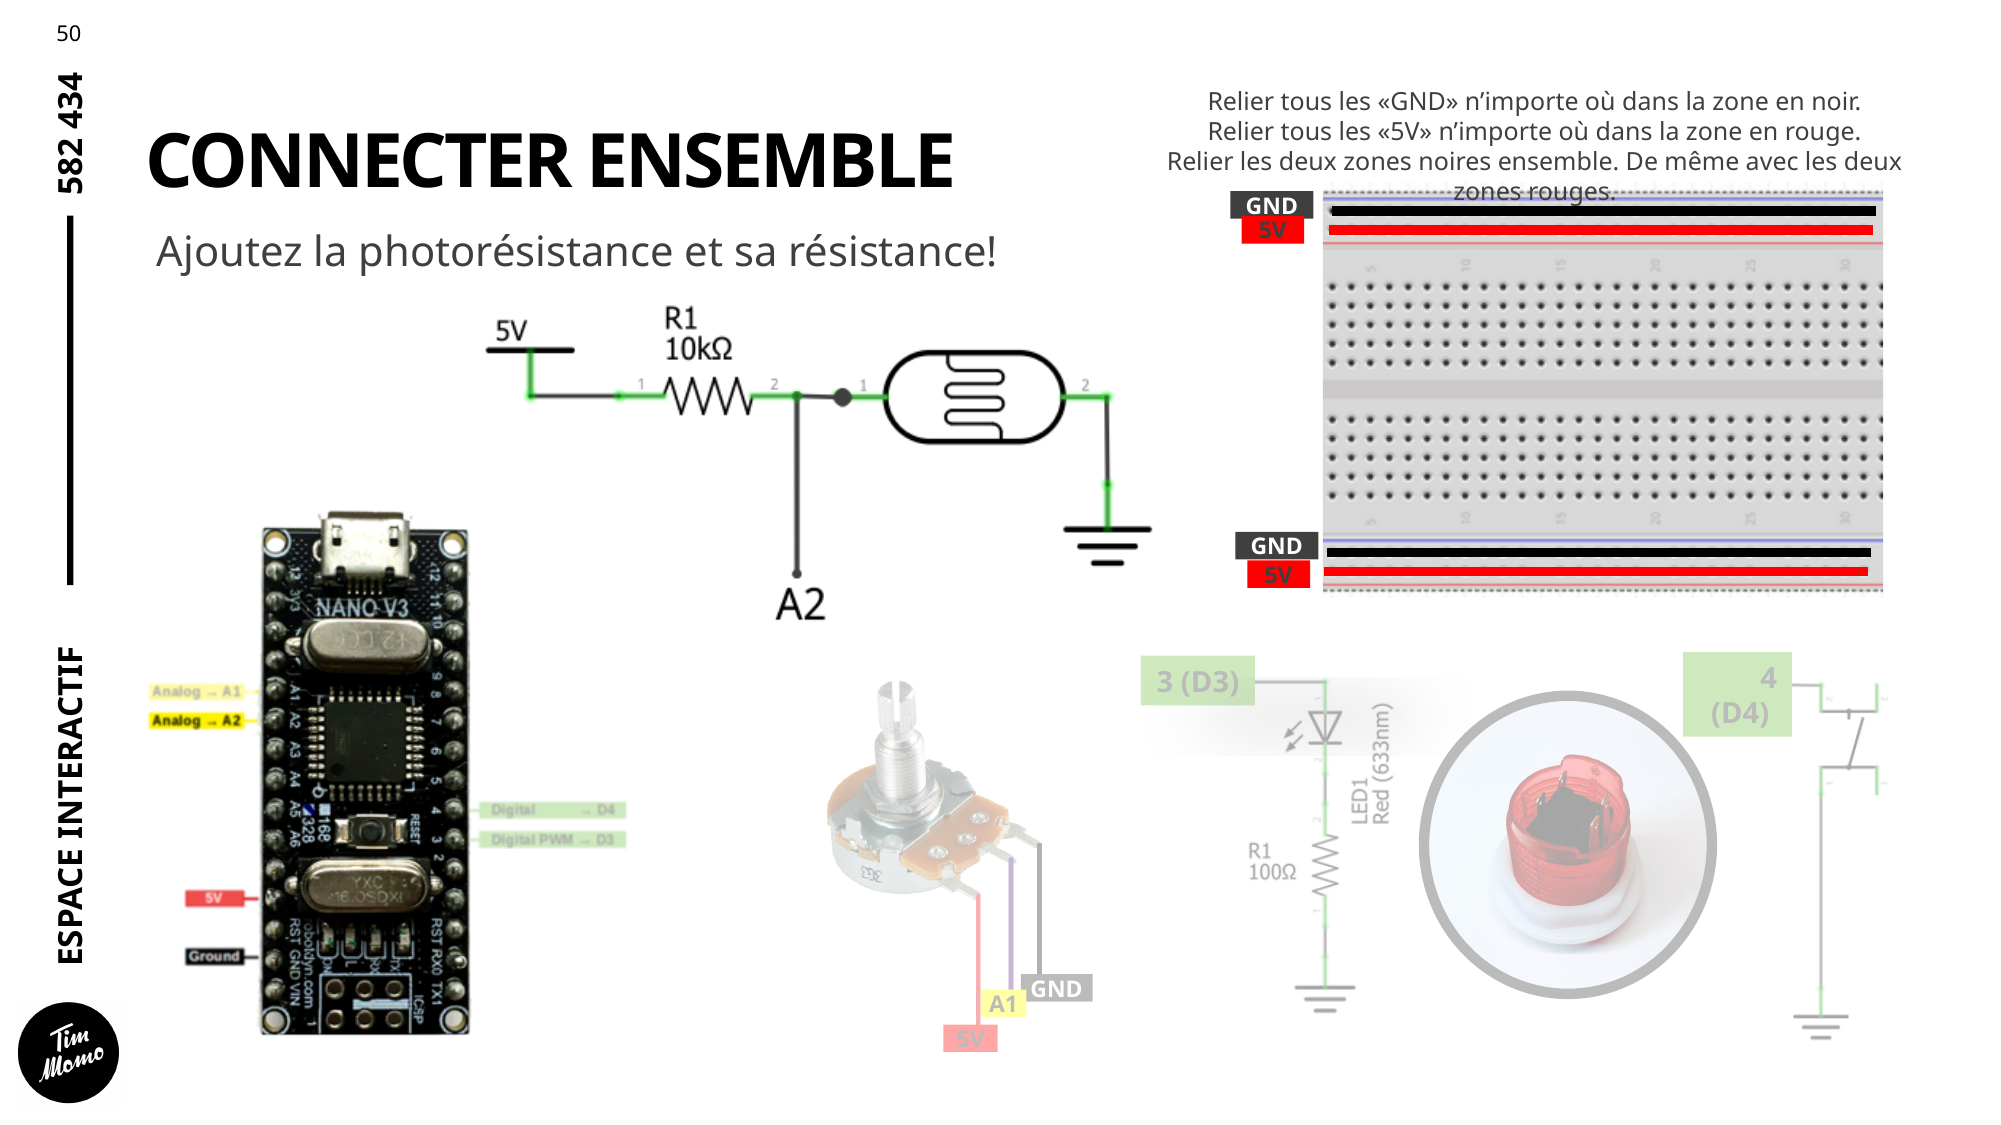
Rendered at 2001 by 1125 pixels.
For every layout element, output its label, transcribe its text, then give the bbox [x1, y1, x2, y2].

picture [135, 298, 1165, 1045]
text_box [802, 662, 1096, 1075]
text_box Relier tous les «GND» n’importe où dans la zone en noir. Relier tous les «5V» n’importe où dans la zone en rouge. Relier les deux zones noires ensemble. De même avec les deux zones rouges. [1139, 77, 1932, 213]
title CONNECTER ENSEMBLE [130, 97, 1124, 211]
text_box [1134, 637, 1953, 1125]
text_box Ajoutez la photorésistance et sa résistance! [142, 217, 1131, 283]
text_box GND [1230, 213, 1314, 219]
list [1322, 182, 1884, 598]
text_box 5V [1247, 560, 1311, 588]
picture [15, 1000, 123, 1107]
text_box 5V [1241, 216, 1305, 244]
text_box GND [1235, 531, 1319, 560]
